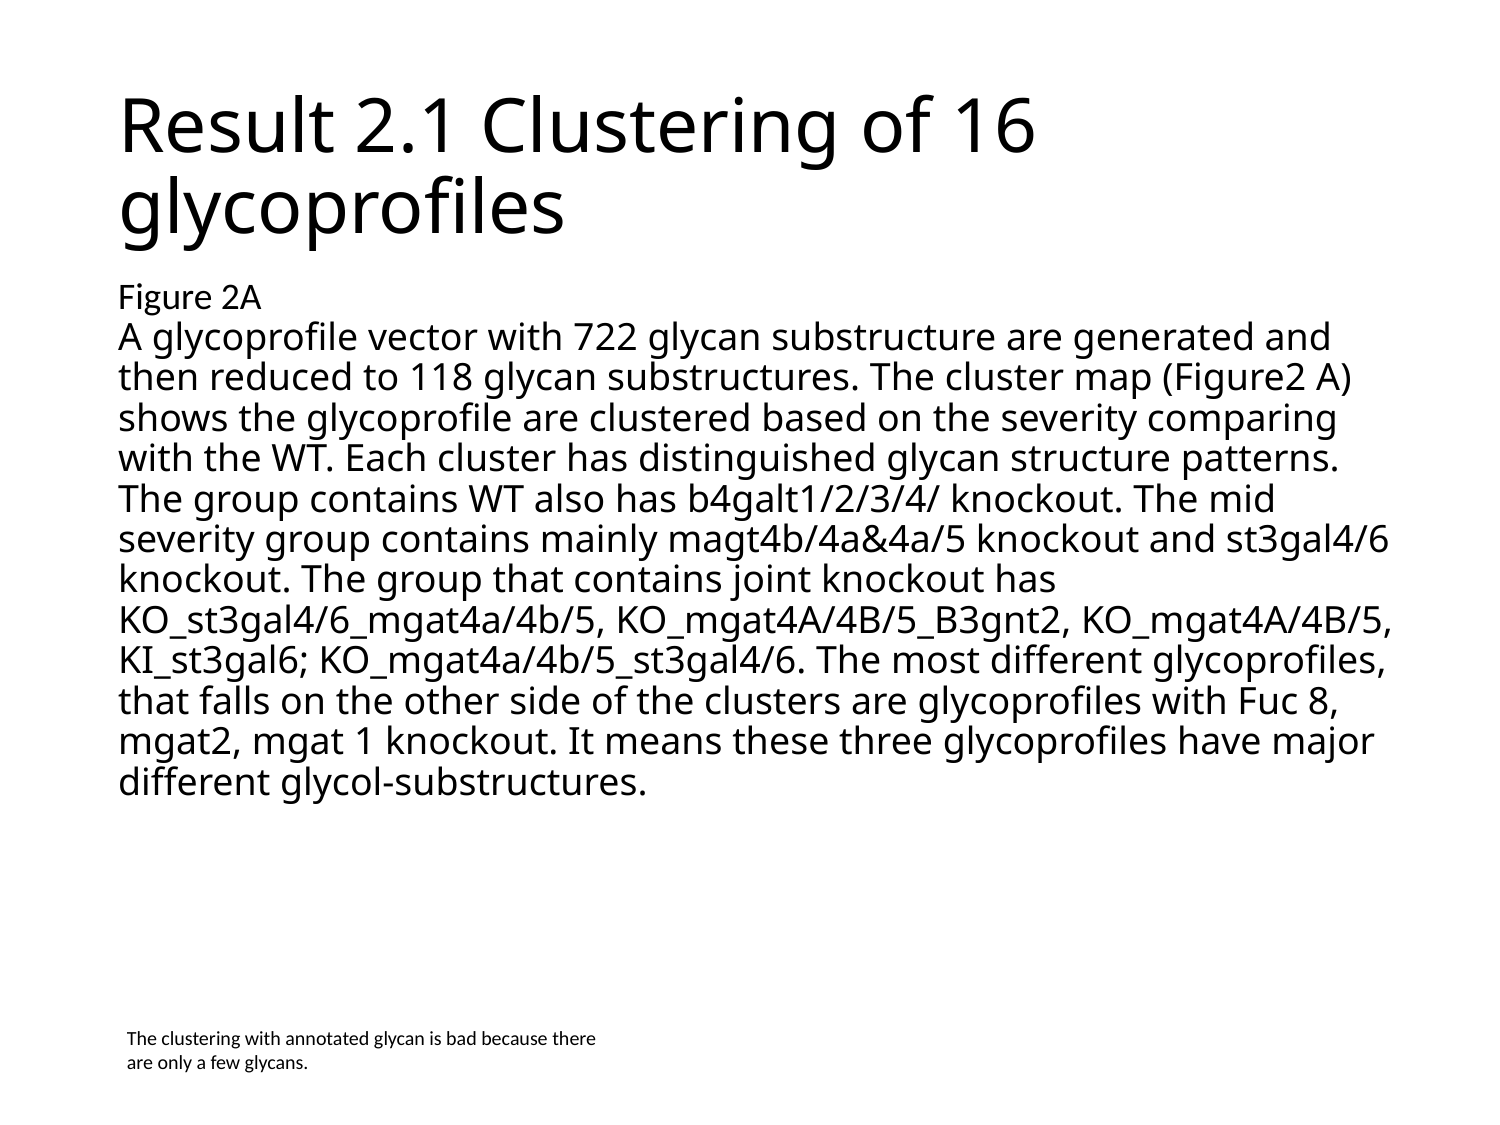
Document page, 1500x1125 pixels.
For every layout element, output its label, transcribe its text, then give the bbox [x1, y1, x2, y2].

text_box The clustering with annotated glycan is bad because there are only a few glycans. [112, 1018, 632, 1082]
title Result 2.1 Clustering of 16 glycoprofiles [103, 59, 1397, 278]
text_box Figure 2A A glycoprofile vector with 722 glycan substructure are generated and then reduced to 118 glycan substructures. The cluster map (Figure2 A) shows the glycoprofile are clustered based on the severity comparing with the WT. Each cluster has distinguished glycan structure patterns. The group contains WT also has b4galt1/2/3/4/ knockout. The mid severity group contains mainly magt4b/4a&4a/5 knockout and st3gal4/6 knockout. The group that contains joint knockout has KO_st3gal4/6_mgat4a/4b/5, KO_mgat4A/4B/5_B3gnt2, KO_mgat4A/4B/5, KI_st3gal6; KO_mgat4a/4b/5_st3gal4/6. The most different glycoprofiles, that falls on the other side of the clusters are glycoprofiles with Fuc 8, mgat2, mgat 1 knockout. It means these three glycoprofiles have major different glycol-substructures. [103, 234, 1421, 928]
